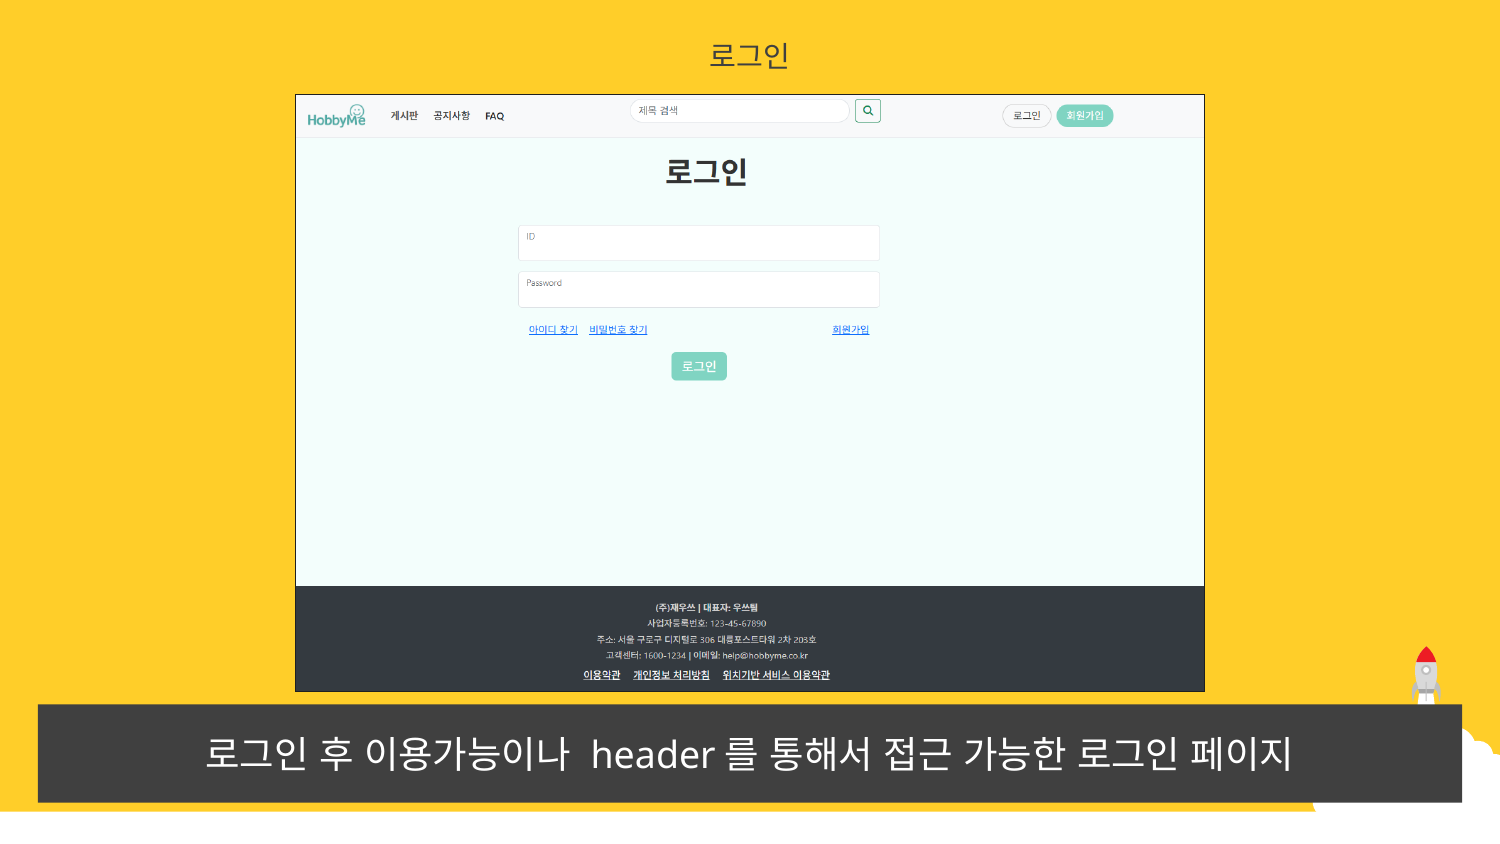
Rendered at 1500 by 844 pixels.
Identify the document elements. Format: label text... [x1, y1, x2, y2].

picture [295, 94, 1205, 692]
text_box 로그인 후 이용가능이나 header를 통해서 접근 가능한 로그인 페이지 [36, 702, 1464, 805]
list 로그인 [0, 8, 1500, 103]
